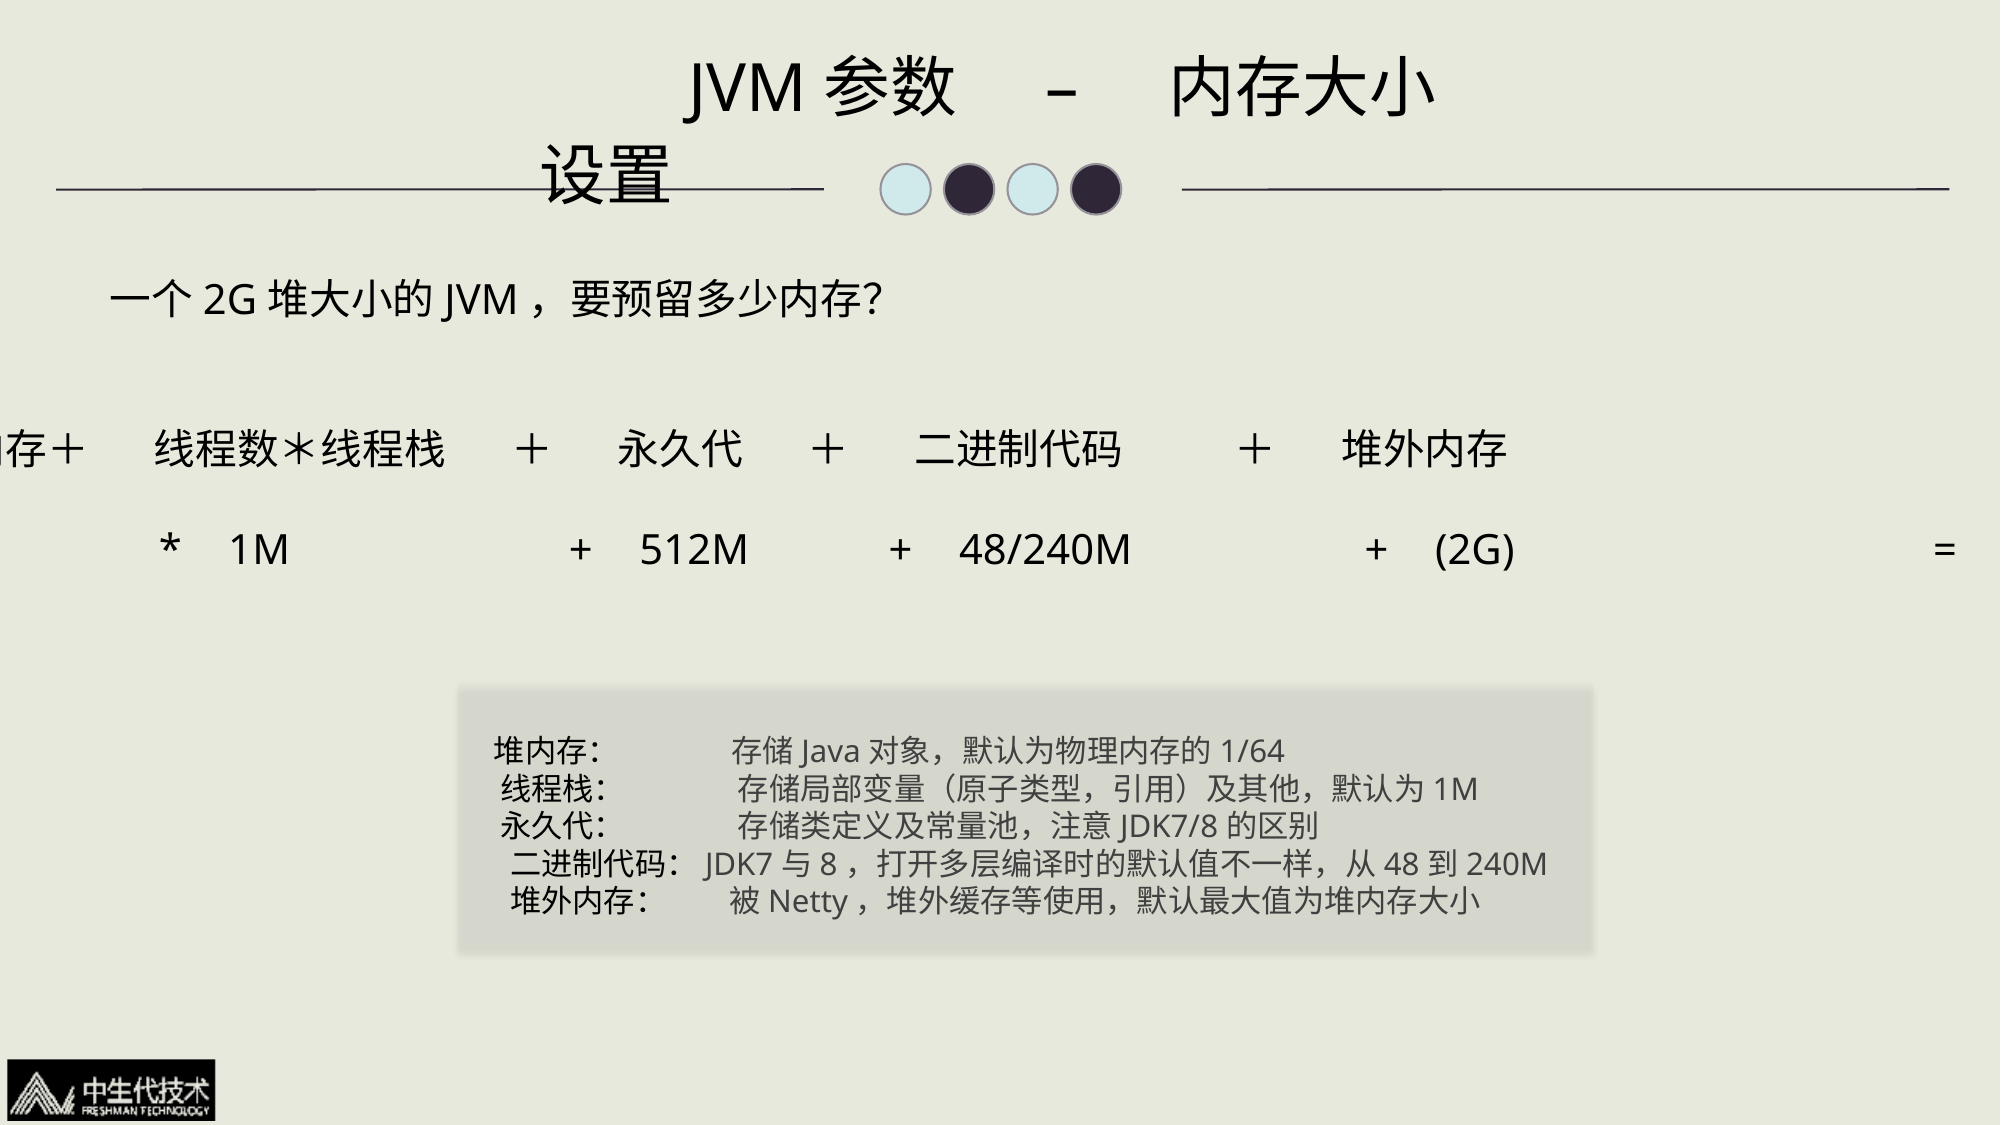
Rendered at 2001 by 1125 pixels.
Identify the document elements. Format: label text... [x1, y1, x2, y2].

text_box [0, 581, 2000, 1125]
text_box [0, 0, 2000, 518]
text_box 堆内存＋  线程数＊线程栈  ＋  永久代  ＋  二进制代码   ＋  堆外内存   [0, 418, 1564, 518]
text_box [941, 161, 997, 217]
text_box [1068, 161, 1124, 217]
picture [445, 676, 1605, 967]
text_box [878, 161, 933, 217]
picture [5, 1058, 217, 1121]
text_box   JVM参数  –  内存大小设置  [539, 37, 1465, 133]
text_box 一个2G堆大小的JVM，要预留多少内存？    [109, 268, 960, 418]
text_box 2G       +  1000     *  1M       +  512M    +  48/240M      +  (2G)          =  5.75G  (3.75G)  [0, 518, 2000, 581]
text_box [1005, 161, 1060, 217]
